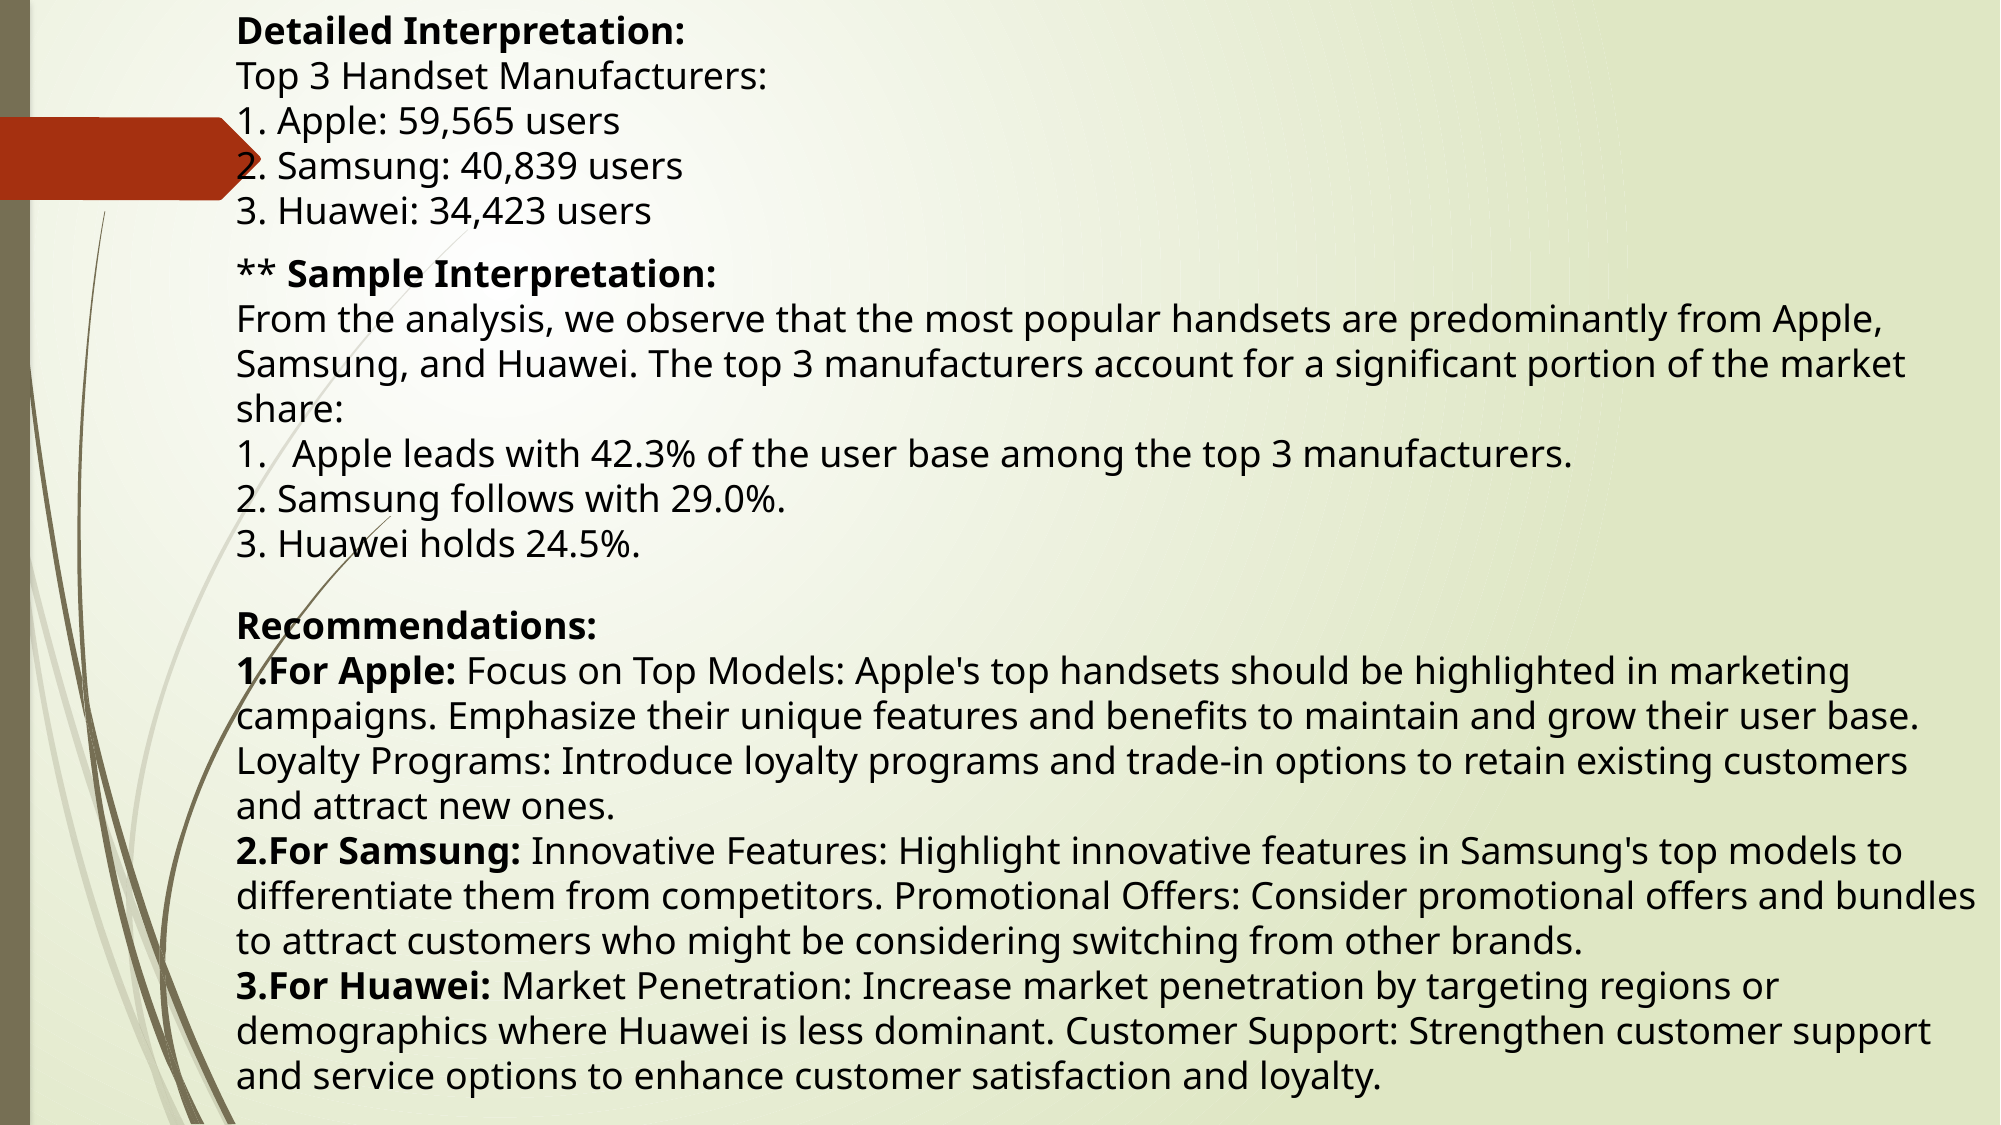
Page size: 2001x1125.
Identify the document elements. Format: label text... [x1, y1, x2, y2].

text_box Detailed Interpretation: Top 3 Handset Manufacturers: 1. Apple: 59,565 users 2. Samsung: 40,839 users 3. Huawei: 34,423 users [221, 0, 1695, 242]
text_box ** Sample Interpretation: From the analysis, we observe that the most popular handsets are predominantly from Apple, Samsung, and Huawei. The top 3 manufacturers account for a significant portion of the market share: Apple leads with 42.3% of the user base among the top 3 manufacturers. 2. Samsung follows with 29.0%. 3. Huawei holds 24.5%. [220, 242, 1970, 594]
text_box Recommendations: 1.For Apple: Focus on Top Models: Apple's top handsets should be highlighted in marketing campaigns. Emphasize their unique features and benefits to maintain and grow their user base. Loyalty Programs: Introduce loyalty programs and trade-in options to retain existing customers and attract new ones. 2.For Samsung: Innovative Features: Highlight innovative features in Samsung's top models to differentiate them from competitors. Promotional Offers: Consider promotional offers and bundles to attract customers who might be considering switching from other brands. 3.For Huawei: Market Penetration: Increase market penetration by targeting regions or demographics where Huawei is less dominant. Customer Support: Strengthen customer support and service options to enhance customer satisfaction and loyalty. [220, 594, 2000, 1105]
